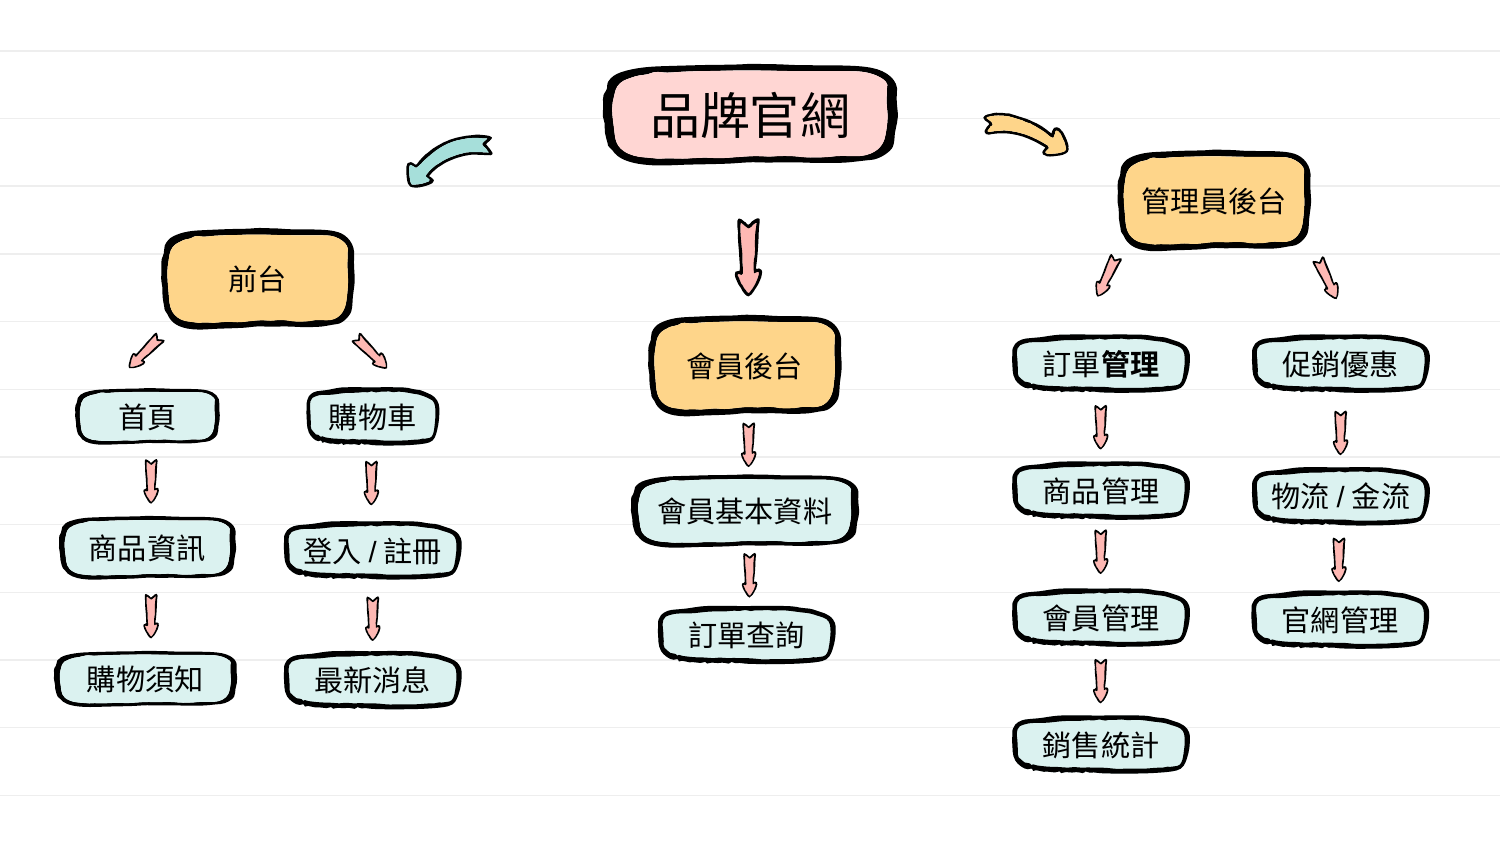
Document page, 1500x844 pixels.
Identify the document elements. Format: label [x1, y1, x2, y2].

text_box [1006, 89, 1046, 179]
text_box [136, 329, 154, 375]
text_box [629, 474, 861, 548]
text_box [364, 596, 382, 642]
text_box [1250, 589, 1430, 650]
text_box [1330, 537, 1348, 583]
text_box [74, 387, 221, 445]
text_box [646, 314, 843, 417]
text_box [57, 515, 237, 580]
text_box [283, 520, 463, 580]
text_box [740, 422, 758, 468]
text_box [1092, 529, 1110, 575]
text_box [741, 552, 758, 598]
text_box [305, 386, 440, 446]
text_box [143, 593, 160, 639]
text_box [1251, 466, 1431, 526]
text_box [1092, 404, 1110, 450]
text_box [600, 63, 899, 166]
text_box [1099, 253, 1116, 299]
text_box [283, 650, 463, 710]
text_box [143, 458, 160, 504]
text_box [159, 227, 356, 330]
text_box [1011, 587, 1191, 648]
text_box [1251, 334, 1431, 394]
text_box [1116, 149, 1312, 252]
text_box [52, 650, 239, 708]
text_box [363, 460, 380, 506]
text_box [363, 329, 380, 375]
text_box [1011, 461, 1191, 521]
text_box [734, 218, 763, 297]
text_box [1011, 334, 1191, 394]
text_box [1011, 714, 1191, 774]
text_box [1092, 658, 1110, 704]
text_box [657, 605, 837, 665]
text_box [1319, 256, 1336, 302]
text_box [430, 111, 468, 207]
text_box [1332, 410, 1349, 456]
